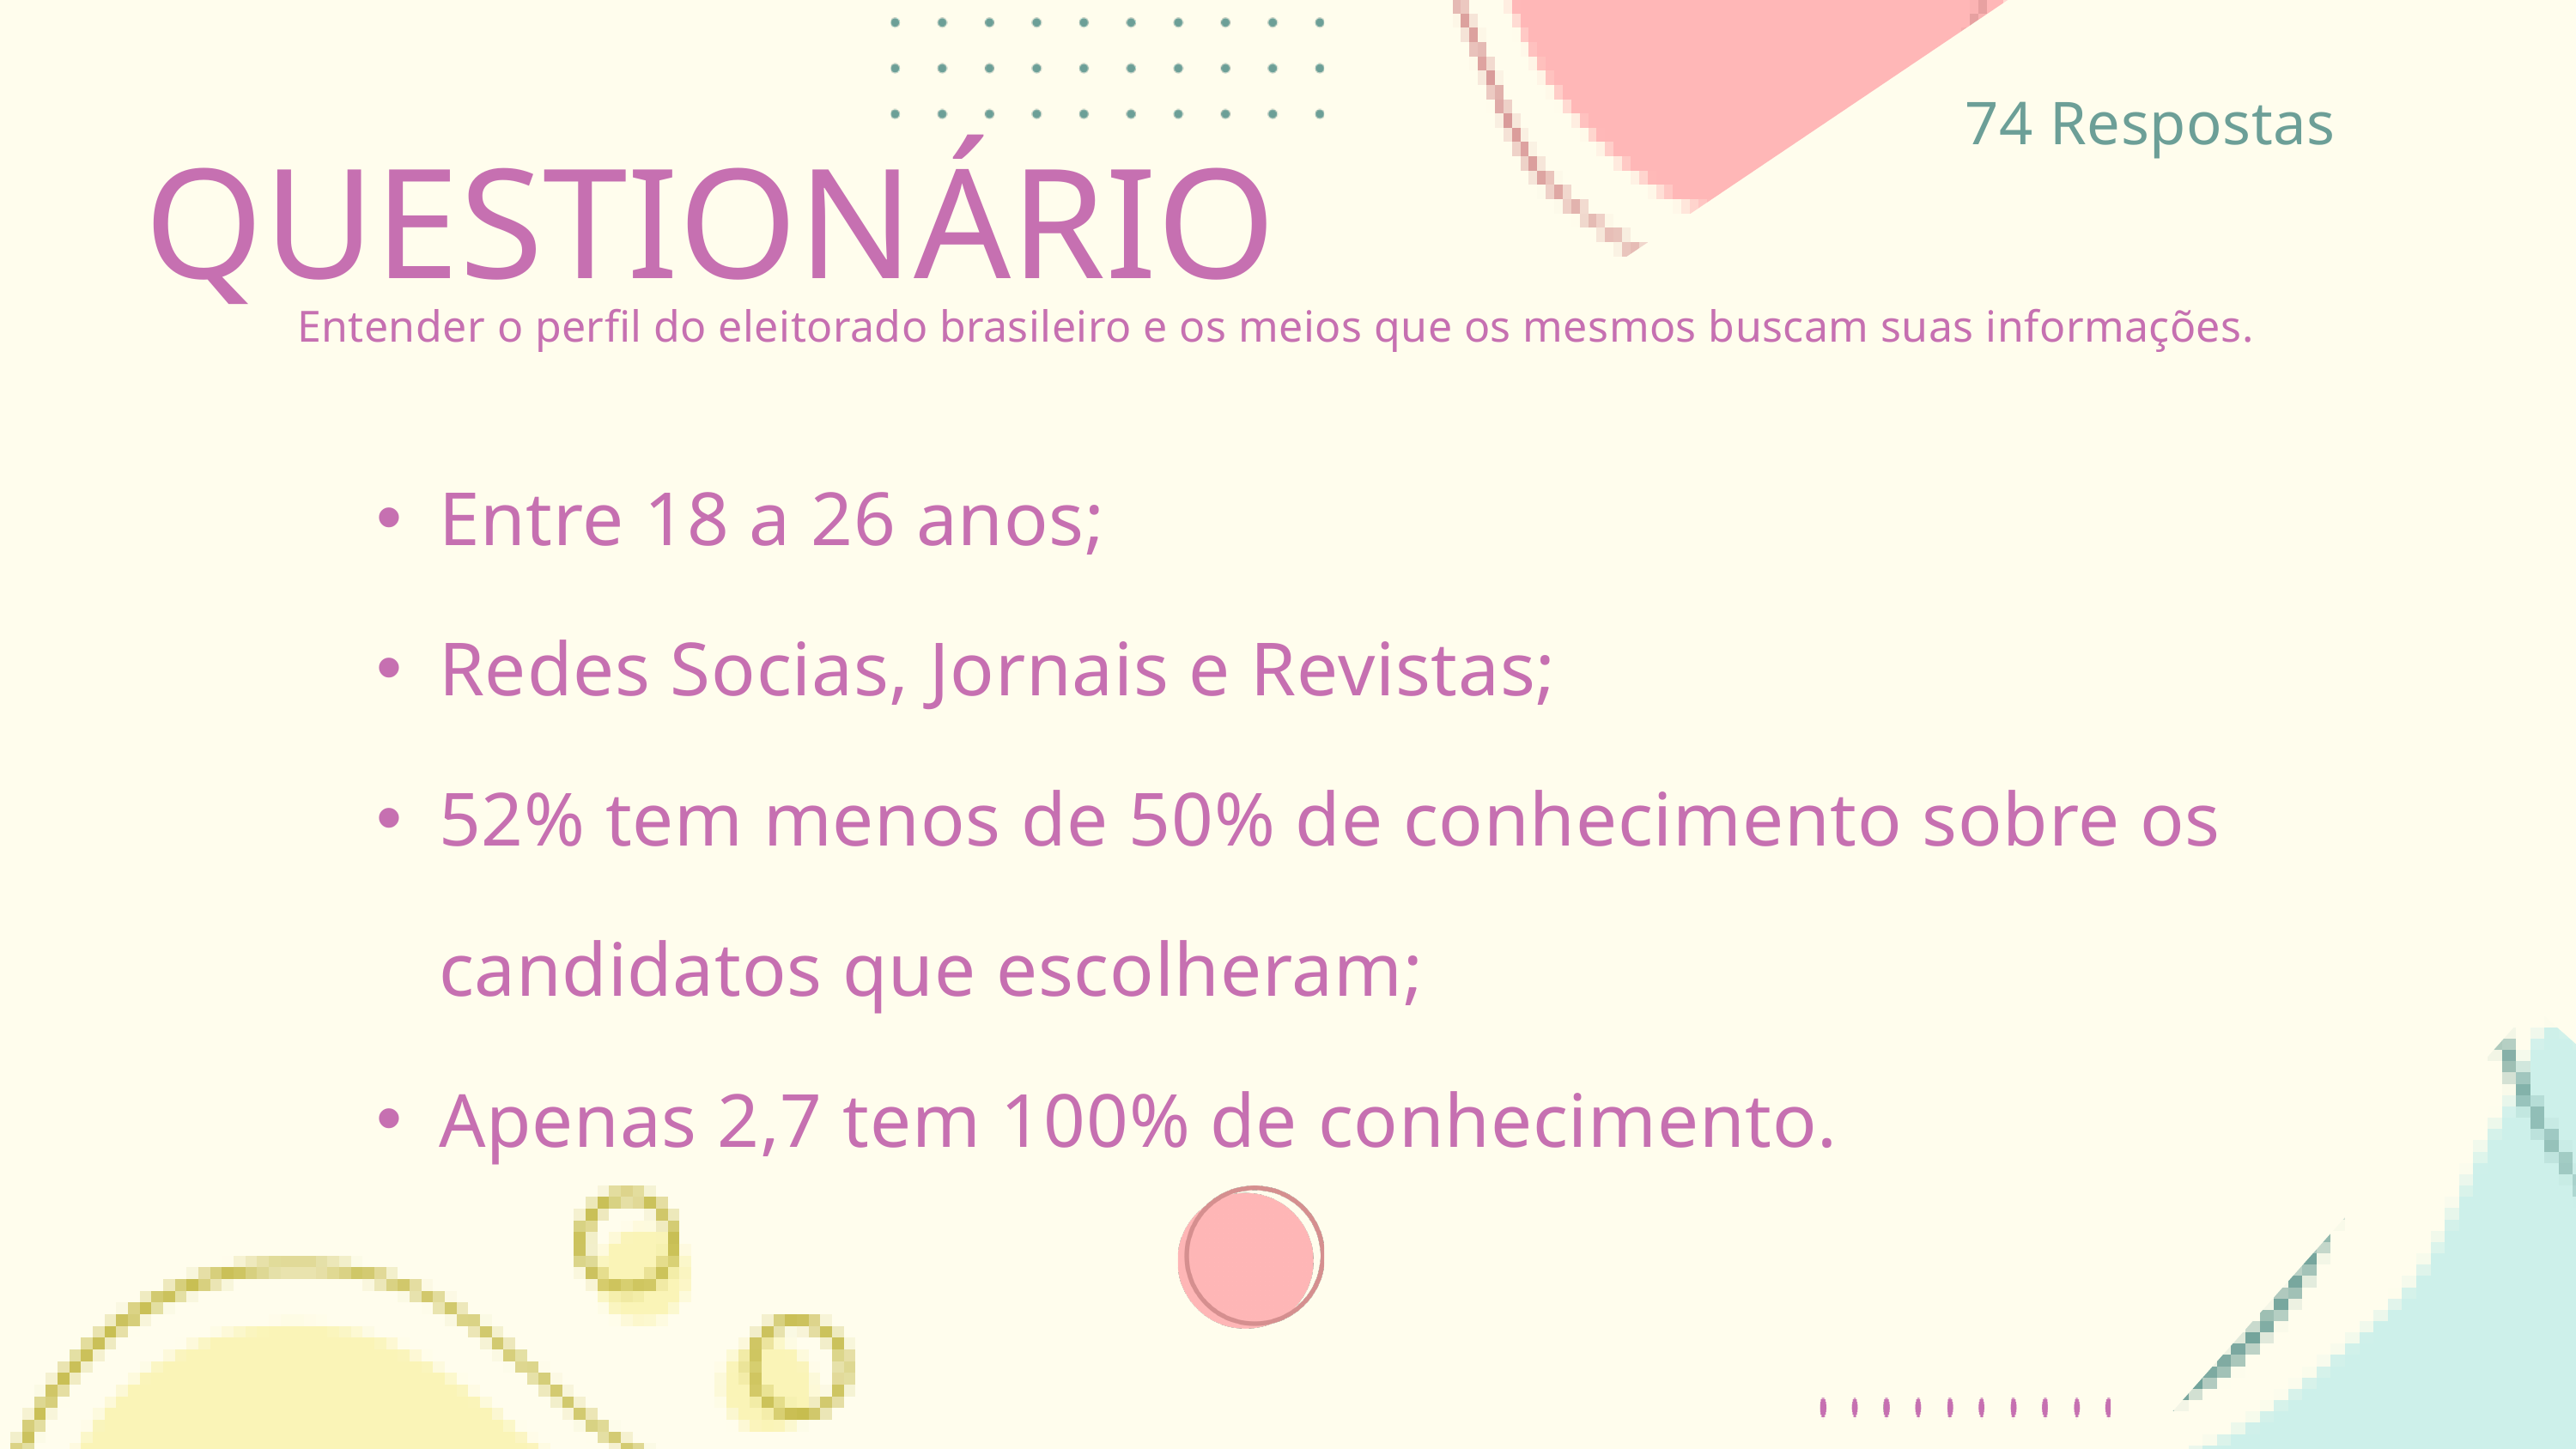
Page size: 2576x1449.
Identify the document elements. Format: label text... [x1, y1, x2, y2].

text_box QUESTIONÁRIO [144, 95, 1531, 309]
text_box 74 Respostas [1965, 74, 2576, 157]
text_box Entender o perfil do eleitorado brasileiro e os meios que os mesmos buscam suas informações. [297, 290, 2576, 351]
text_box [1820, 1397, 2111, 1449]
text_box Entre 18 a 26 anos; Redes Socias, Jornais e Revistas; 52% tem menos de 50% de conhecimento sobre os candidatos que escolheram; Apenas 2,7 tem 100% de conhecimento. [313, 409, 2432, 1161]
text_box [890, 0, 1325, 119]
text_box [0, 1185, 914, 1449]
text_box [1177, 1185, 1325, 1329]
text_box [2139, 1005, 2576, 1449]
text_box [1385, 0, 2008, 290]
